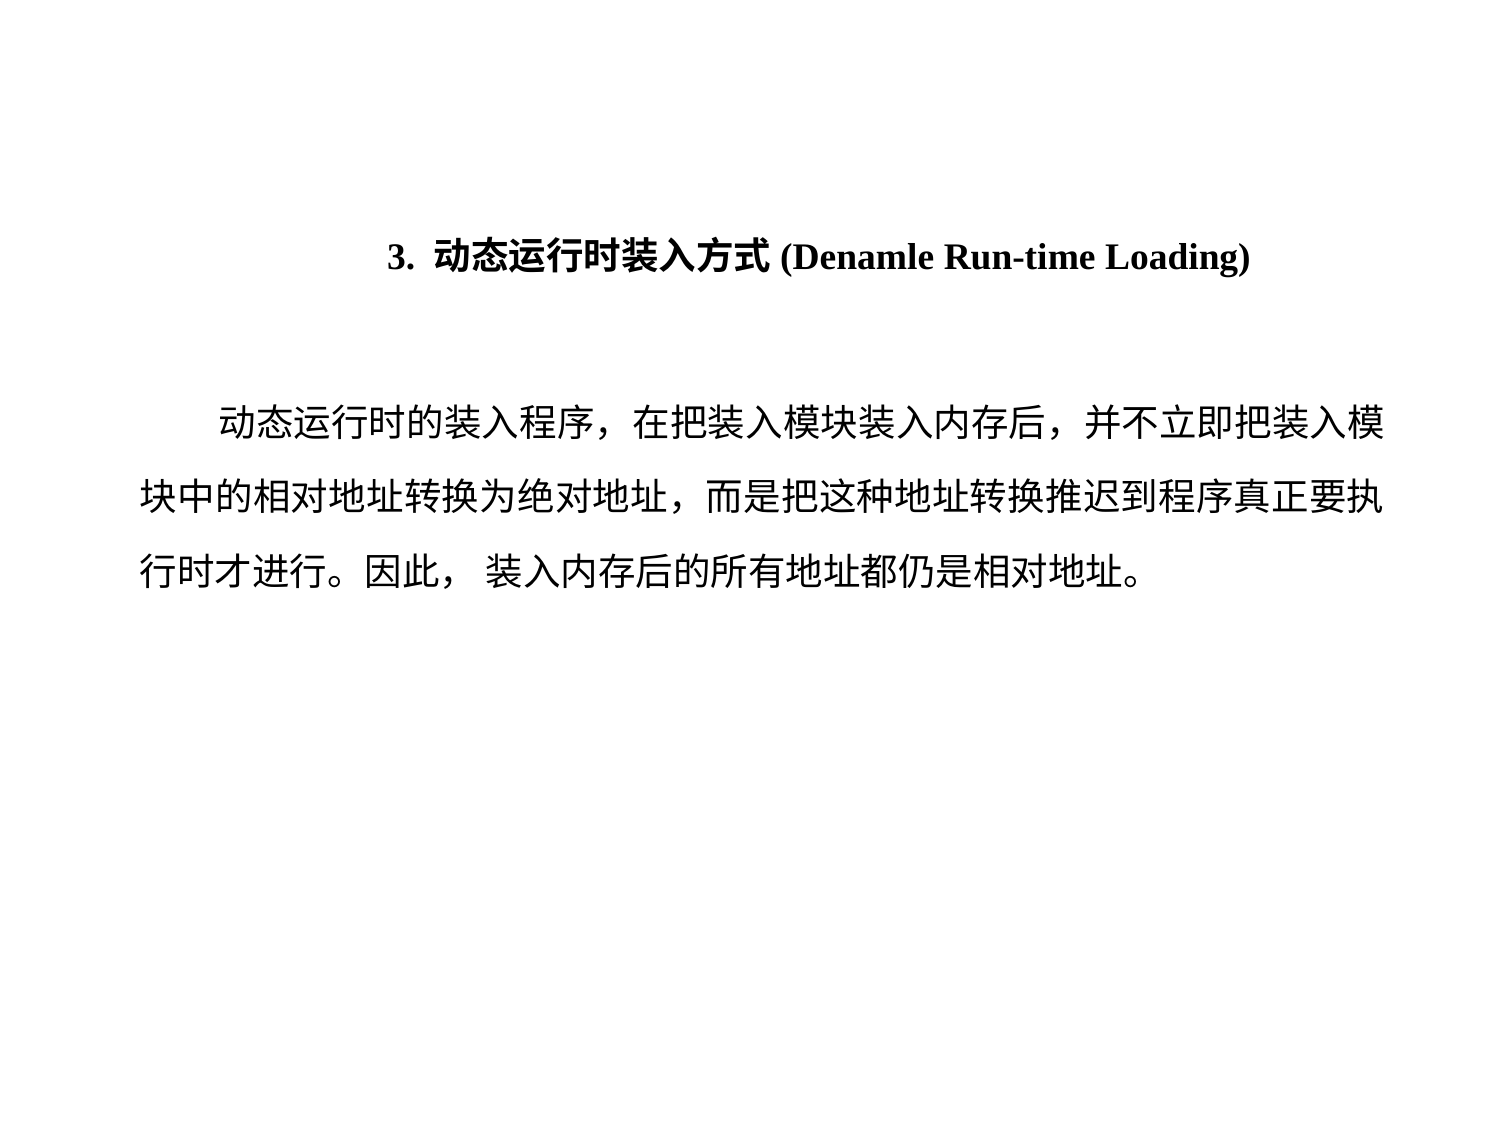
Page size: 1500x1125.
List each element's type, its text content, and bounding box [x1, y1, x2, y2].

text_box 动态运行时的装入程序，在把装入模块装入内存后，并不立即把装入模块中的相对地址转换为绝对地址，而是把这种地址转换推迟到程序真正要执行时才进行。因此， 装入内存后的所有地址都仍是相对地址。 [124, 362, 1400, 600]
text_box 3. 动态运行时装入方式(Denamle Run-time Loading) [372, 224, 1276, 285]
